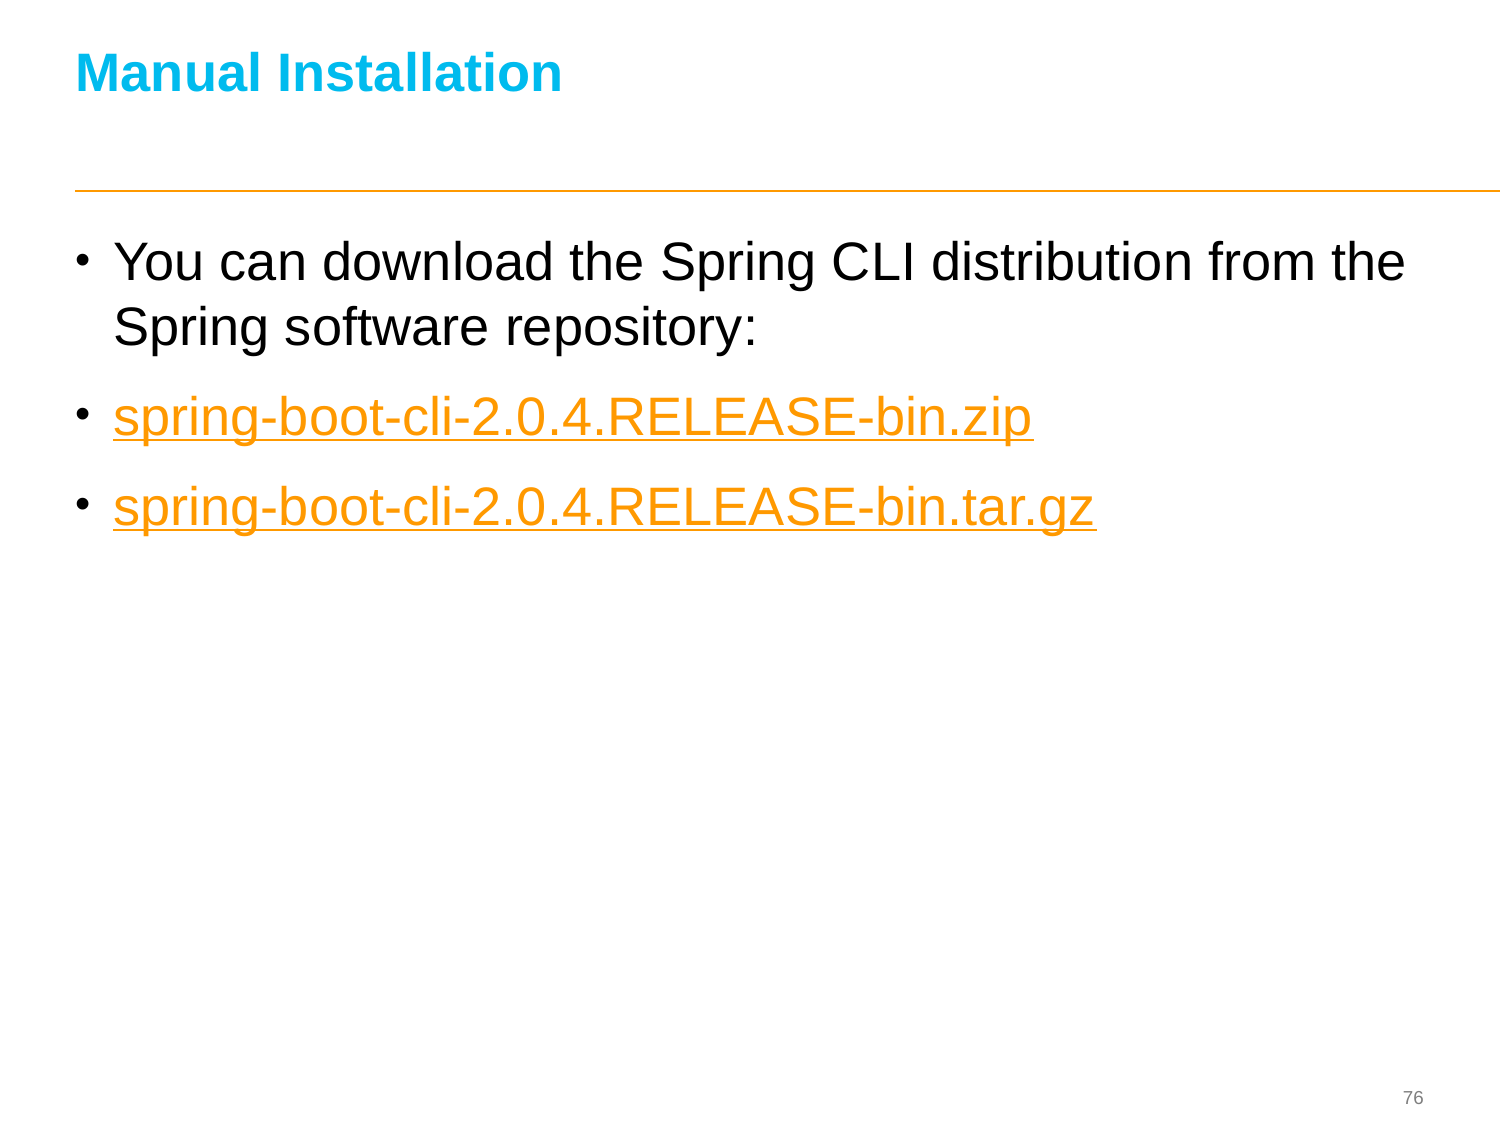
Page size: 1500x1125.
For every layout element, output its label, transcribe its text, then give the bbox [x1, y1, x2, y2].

list You can download the Spring CLI distribution from the Spring software repository: spring-boot-cli-2.0.4.RELEASE-bin.zip spring-boot-cli-2.0.4.RELEASE-bin.tar.gz [75, 226, 1425, 1018]
title Manual Installation [75, 27, 1422, 157]
